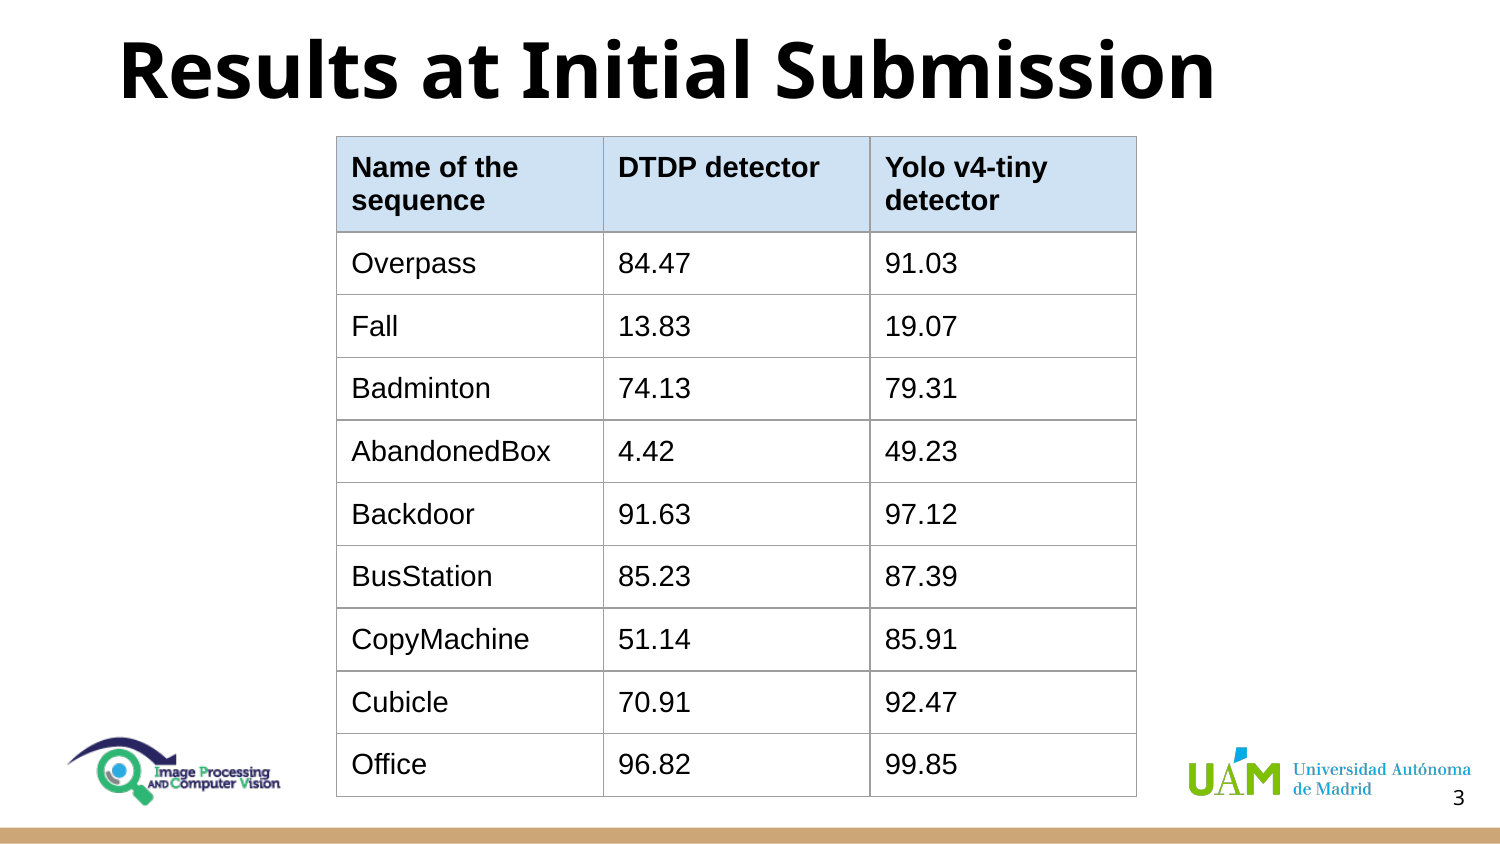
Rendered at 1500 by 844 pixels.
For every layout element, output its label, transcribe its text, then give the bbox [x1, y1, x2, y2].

table_cell 84.47 [604, 233, 869, 294]
table_cell 91.63 [604, 483, 869, 545]
table_header Yolo v4-tiny detector [871, 137, 1136, 231]
table_header Name of the sequence [337, 137, 603, 231]
table_cell 99.85 [871, 734, 1136, 796]
table_cell 85.23 [604, 546, 869, 607]
table_cell 79.31 [871, 358, 1136, 419]
table_cell 97.12 [871, 483, 1136, 545]
table_cell 85.91 [871, 609, 1136, 670]
table_cell 70.91 [604, 672, 869, 733]
table_cell Fall [337, 295, 603, 357]
table_cell 74.13 [604, 358, 869, 419]
table_cell Badminton [337, 358, 603, 419]
table_cell 51.14 [604, 609, 869, 670]
table_cell BusStation [337, 546, 603, 607]
table_cell 96.82 [604, 734, 869, 796]
table_cell Overpass [337, 233, 603, 294]
picture [61, 731, 287, 813]
table_cell 13.83 [604, 295, 869, 357]
table_cell 87.39 [871, 546, 1136, 607]
table_cell 92.47 [871, 672, 1136, 733]
table_cell AbandonedBox [337, 421, 603, 482]
table_cell 91.03 [871, 233, 1136, 294]
table_header DTDP detector [604, 137, 869, 231]
table_cell Backdoor [337, 483, 603, 545]
table_cell 49.23 [871, 421, 1136, 482]
picture [1186, 691, 1473, 844]
title Results at Initial Submission [102, 0, 1500, 137]
table_cell 4.42 [604, 421, 869, 482]
table_cell Cubicle [337, 672, 603, 733]
table_cell Office [337, 734, 603, 796]
table_cell 19.07 [871, 295, 1136, 357]
table_cell CopyMachine [337, 609, 603, 670]
